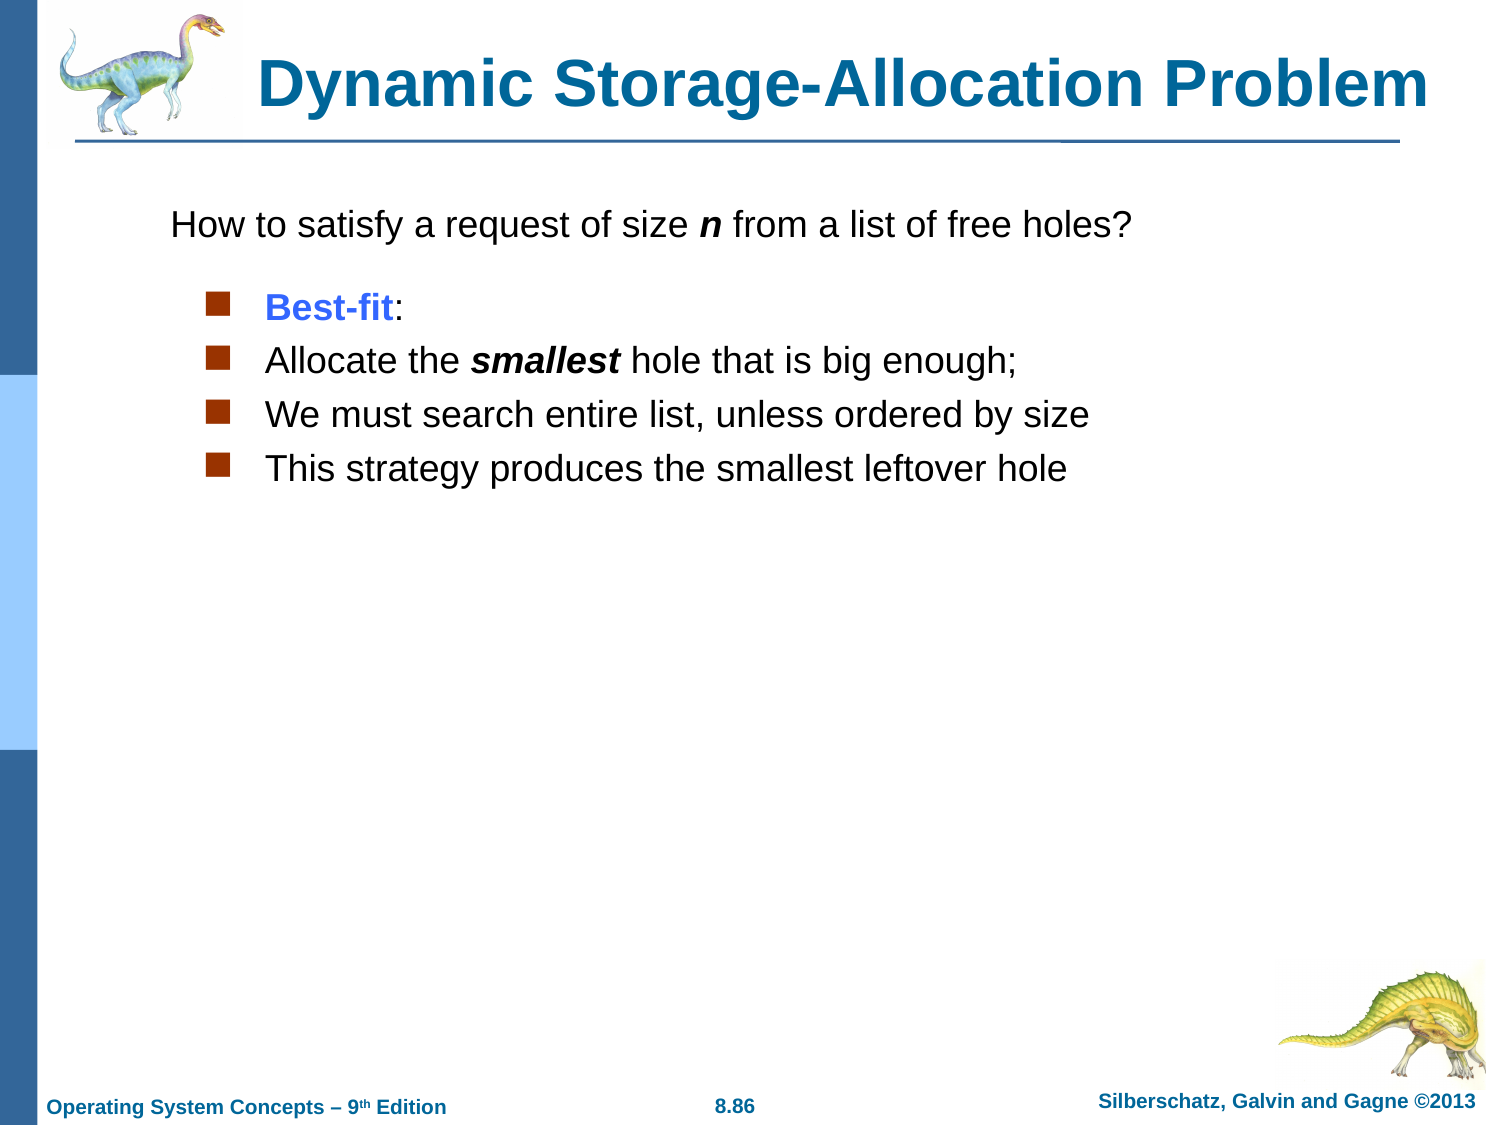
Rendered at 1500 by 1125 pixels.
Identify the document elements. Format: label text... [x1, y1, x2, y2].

text_box How to satisfy a request of size n from a list of free holes? [155, 192, 1148, 253]
picture [46, 0, 243, 149]
picture [1275, 959, 1486, 1090]
title Dynamic Storage-Allocation Problem [206, 32, 1482, 128]
list Best-fit: Allocate the smallest hole that is big enough; We must search entire list, unless ordered by size This strategy produces the smallest leftover hole [193, 280, 1353, 711]
